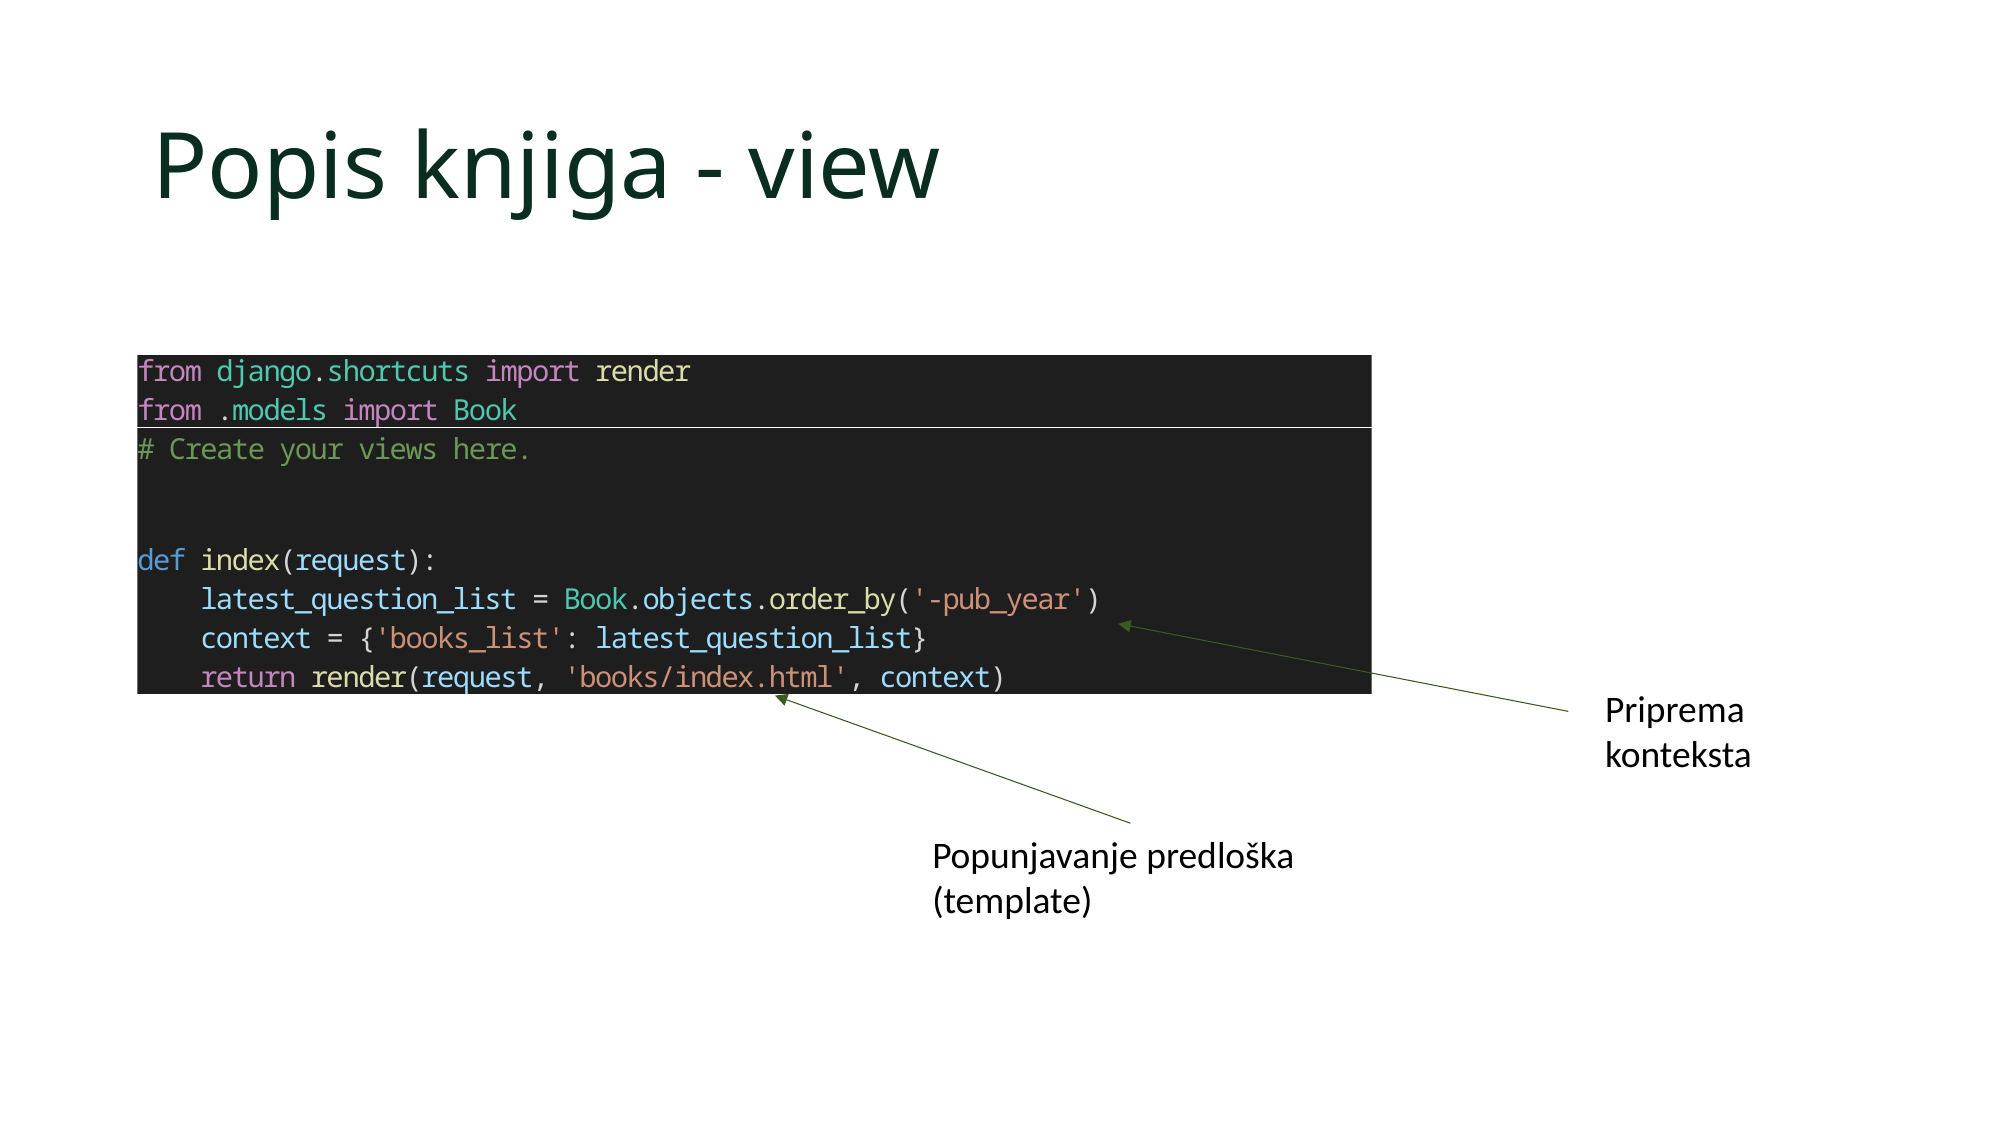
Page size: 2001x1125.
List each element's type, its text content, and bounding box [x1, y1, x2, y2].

text_box Priprema konteksta [1590, 677, 1915, 782]
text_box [774, 695, 1131, 824]
picture [137, 349, 1372, 695]
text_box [1118, 623, 1569, 712]
text_box Popunjavanje predloška (template) [917, 823, 1344, 928]
title Popis knjiga - view [137, 59, 1863, 278]
